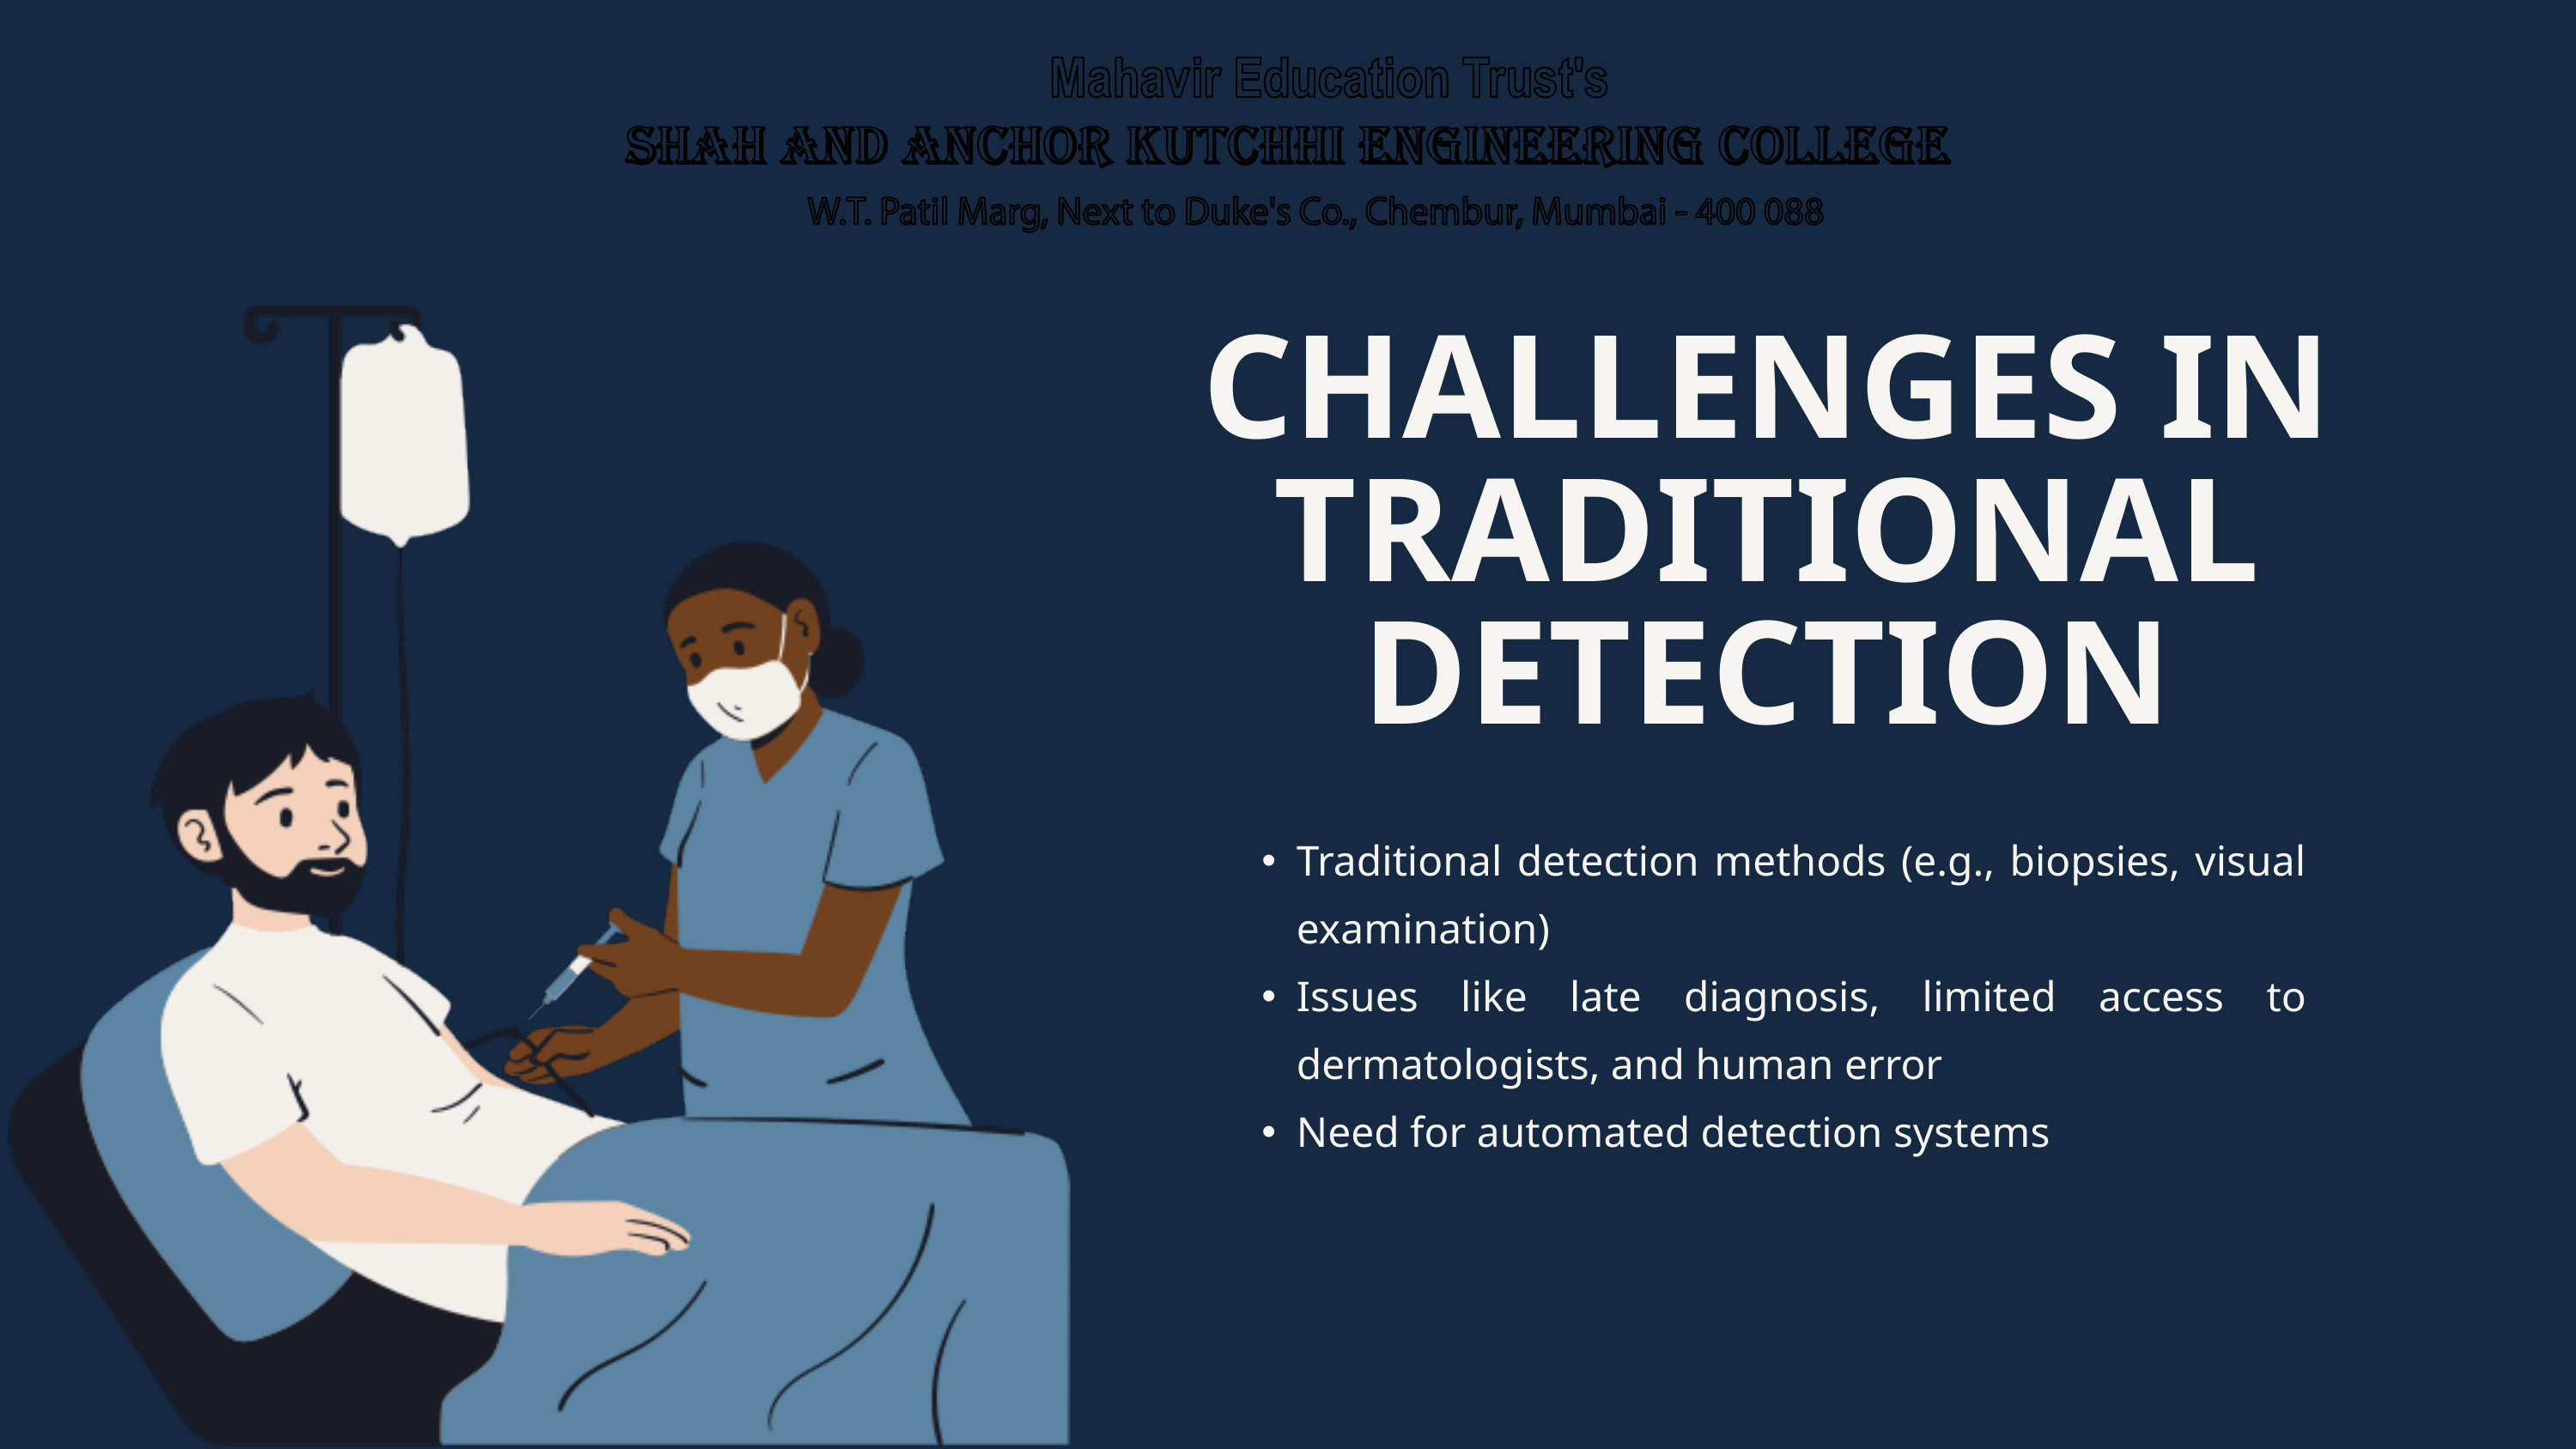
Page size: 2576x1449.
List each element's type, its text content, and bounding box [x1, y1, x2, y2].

text_box [0, 306, 1071, 1449]
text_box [625, 57, 1951, 233]
text_box Traditional detection methods (e.g., biopsies, visual examination) Issues like late diagnosis, limited access to dermatologists, and human error Need for automated detection systems [1226, 816, 2308, 1156]
text_box CHALLENGES IN TRADITIONAL DETECTION [1103, 324, 2432, 754]
